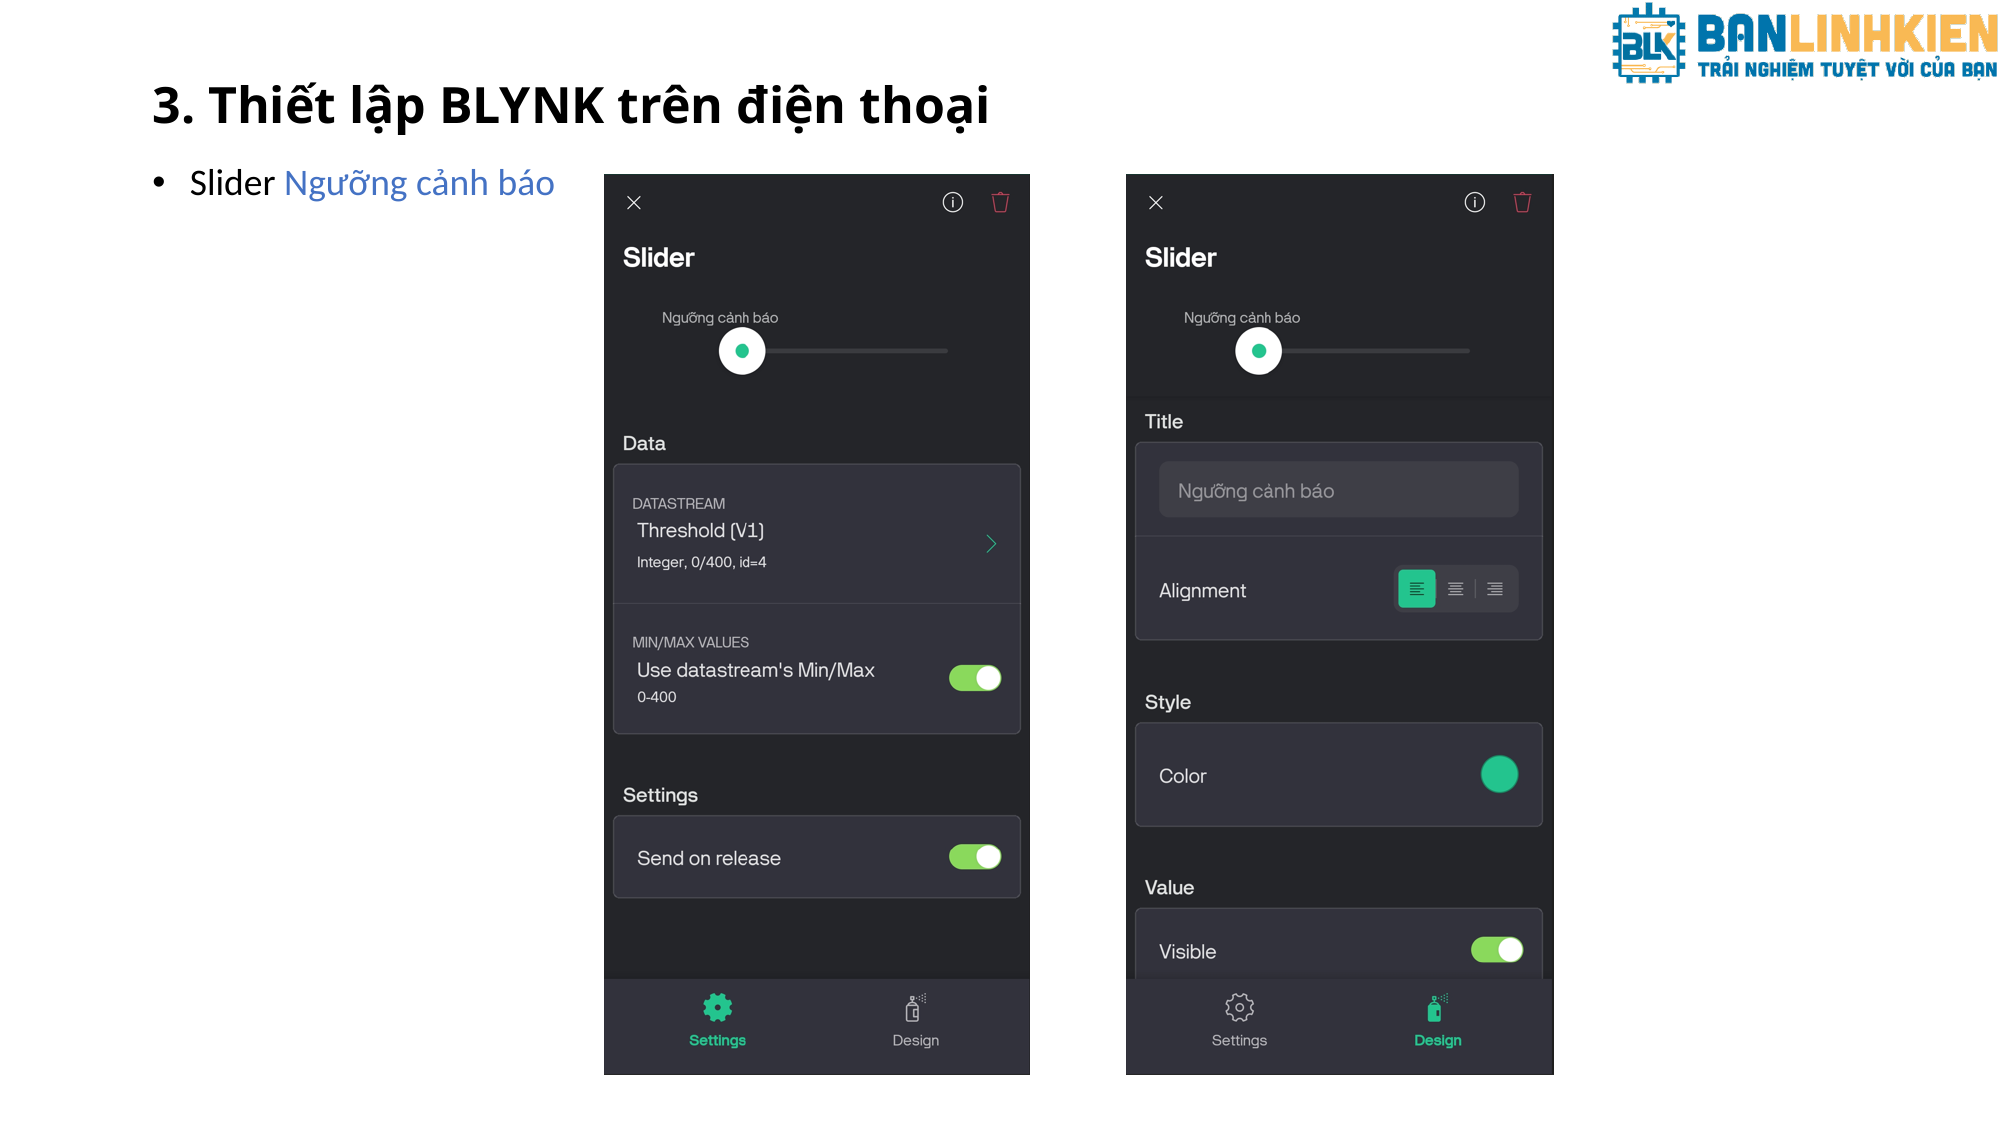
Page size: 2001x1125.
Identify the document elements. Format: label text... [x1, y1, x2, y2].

picture [1610, 0, 2000, 86]
picture [1126, 174, 1554, 1075]
picture [604, 174, 1030, 1075]
title 3. Thiết lập BLYNK trên điện thoại [137, 59, 1863, 155]
list Slider Ngưỡng cảnh báo [137, 155, 1863, 1014]
